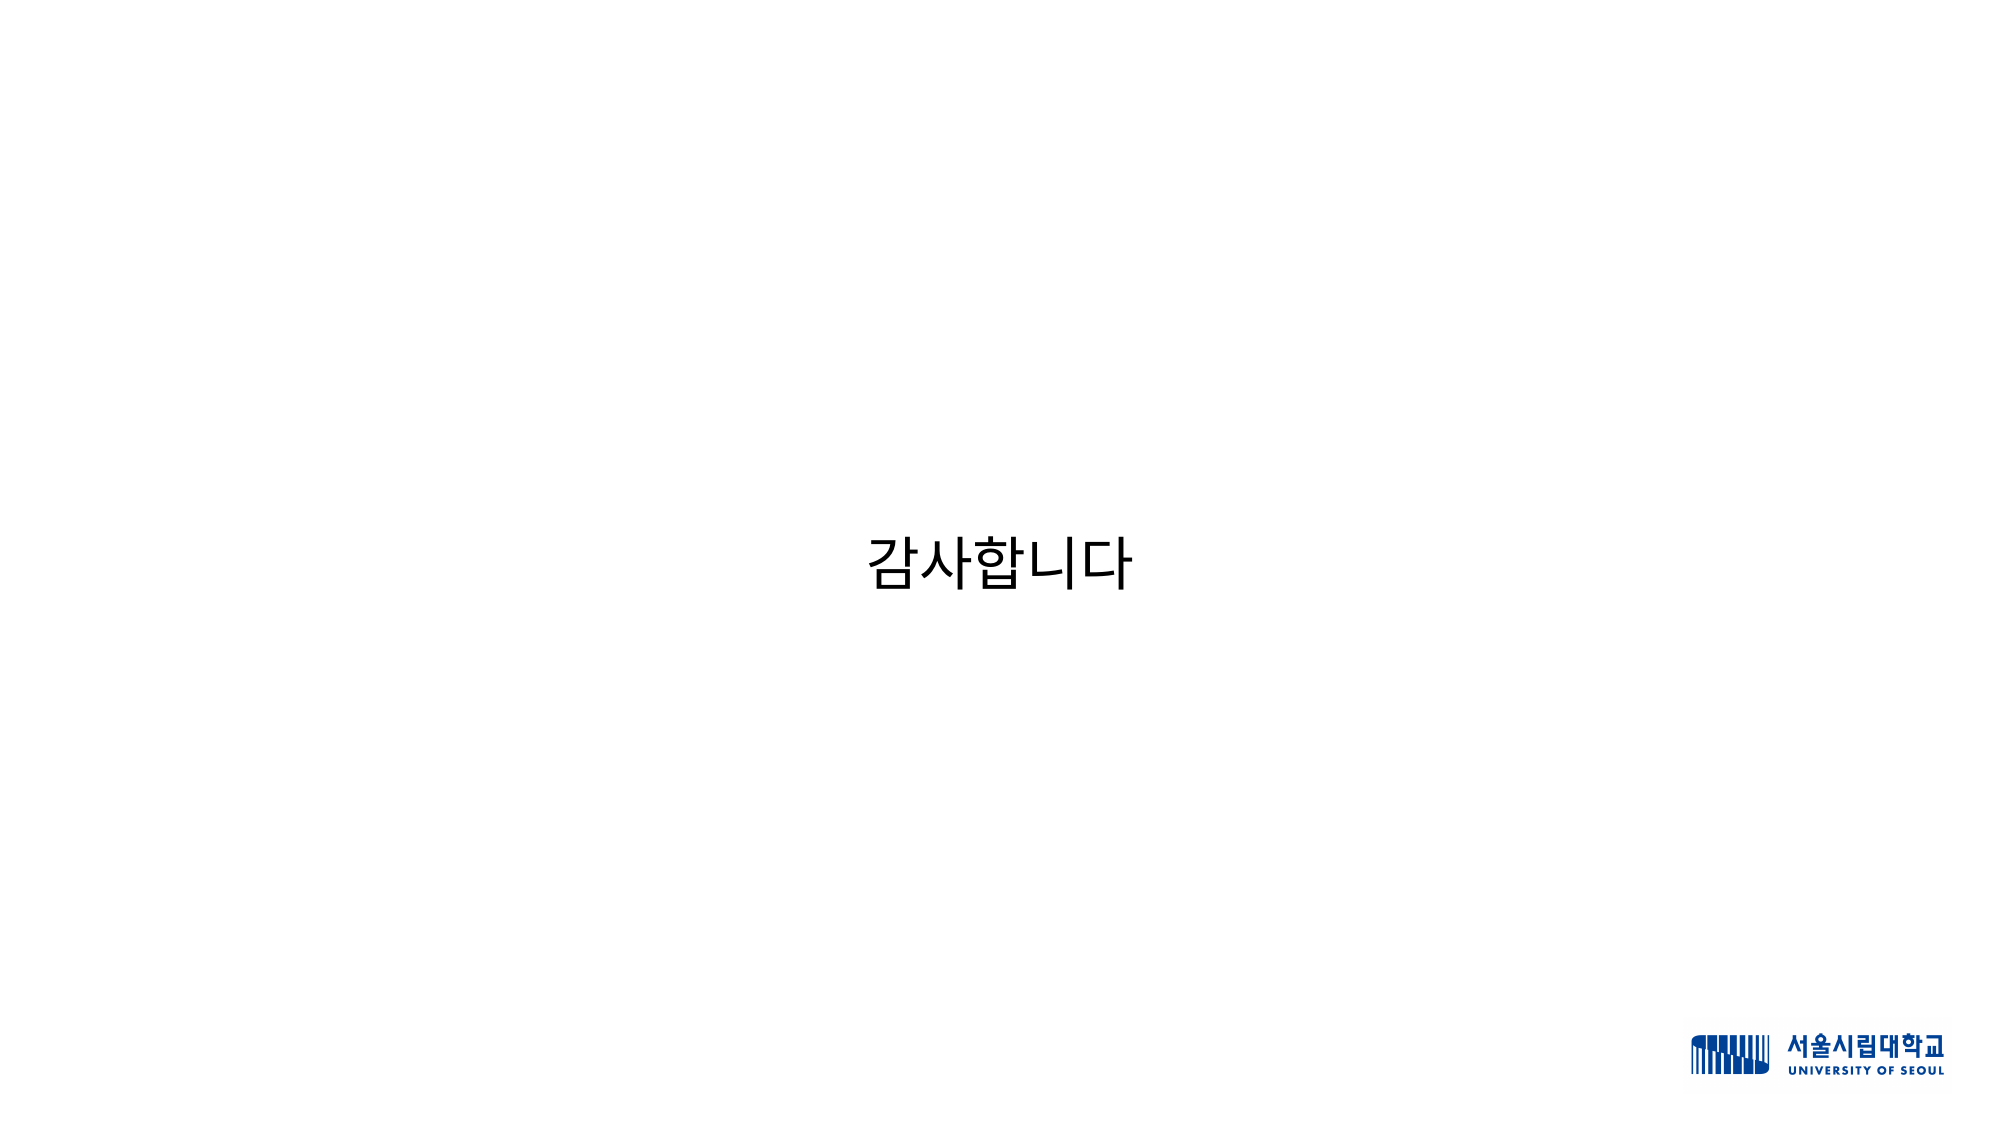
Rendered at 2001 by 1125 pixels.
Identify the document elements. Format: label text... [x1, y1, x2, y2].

picture [1683, 1017, 1952, 1094]
text_box 감사합니다 [851, 519, 1149, 605]
